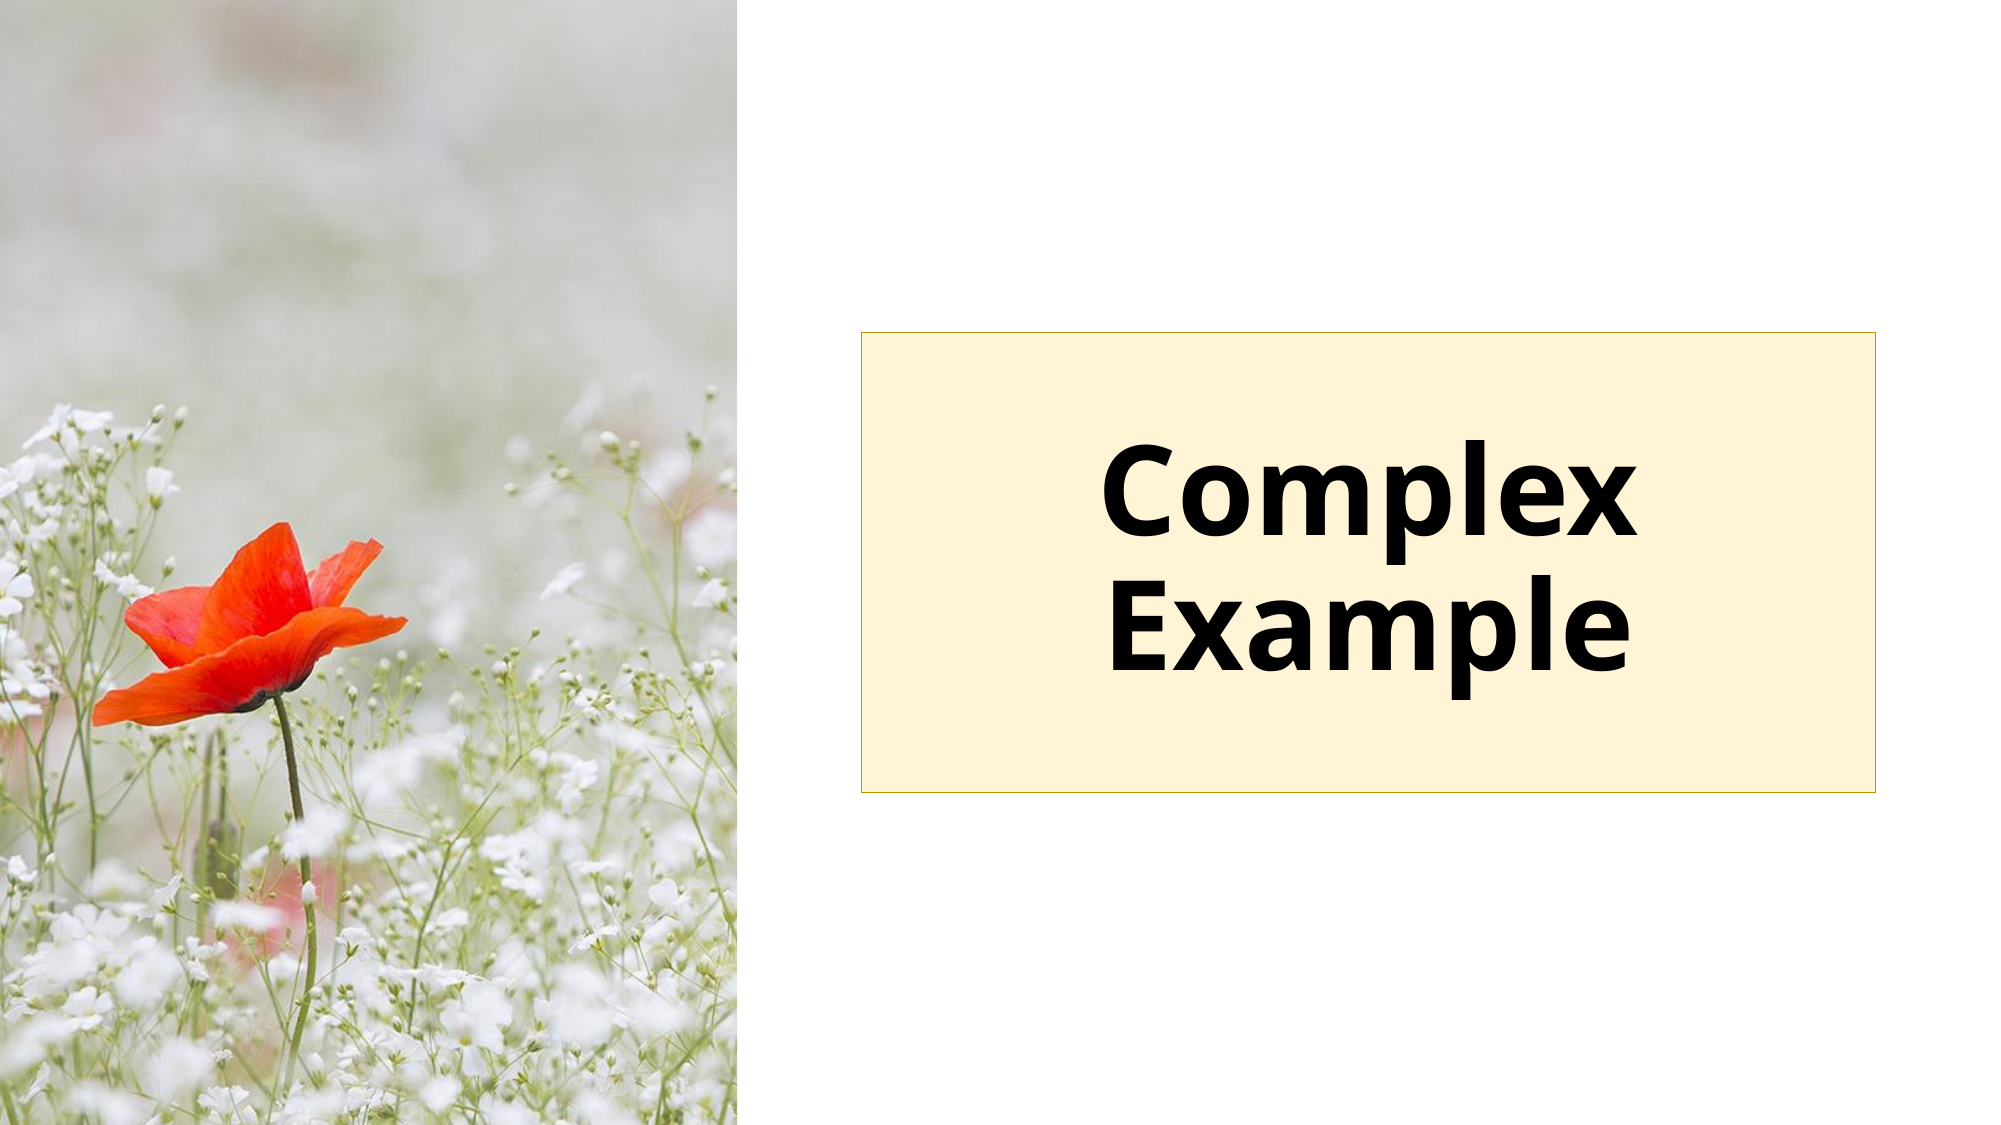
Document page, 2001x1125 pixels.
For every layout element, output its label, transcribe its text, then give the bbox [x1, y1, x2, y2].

picture [0, 0, 738, 1125]
list Complex Example [861, 332, 1876, 793]
